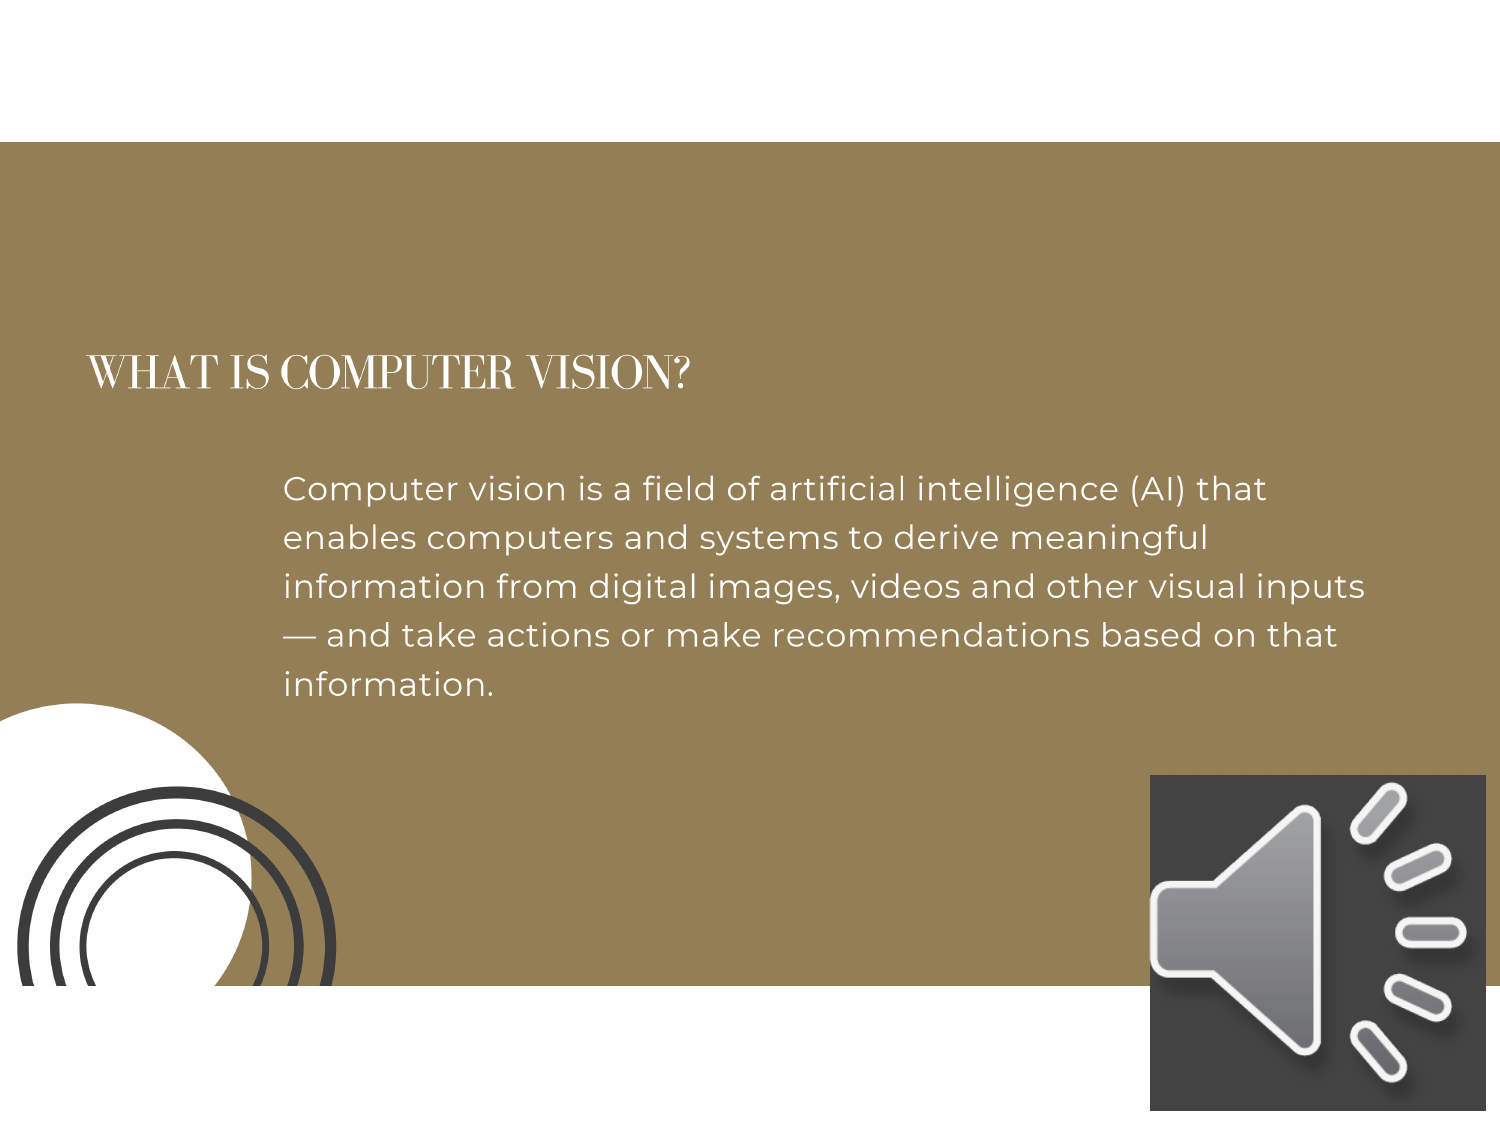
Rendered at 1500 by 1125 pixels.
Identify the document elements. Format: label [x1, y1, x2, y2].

picture [0, 141, 1500, 1112]
